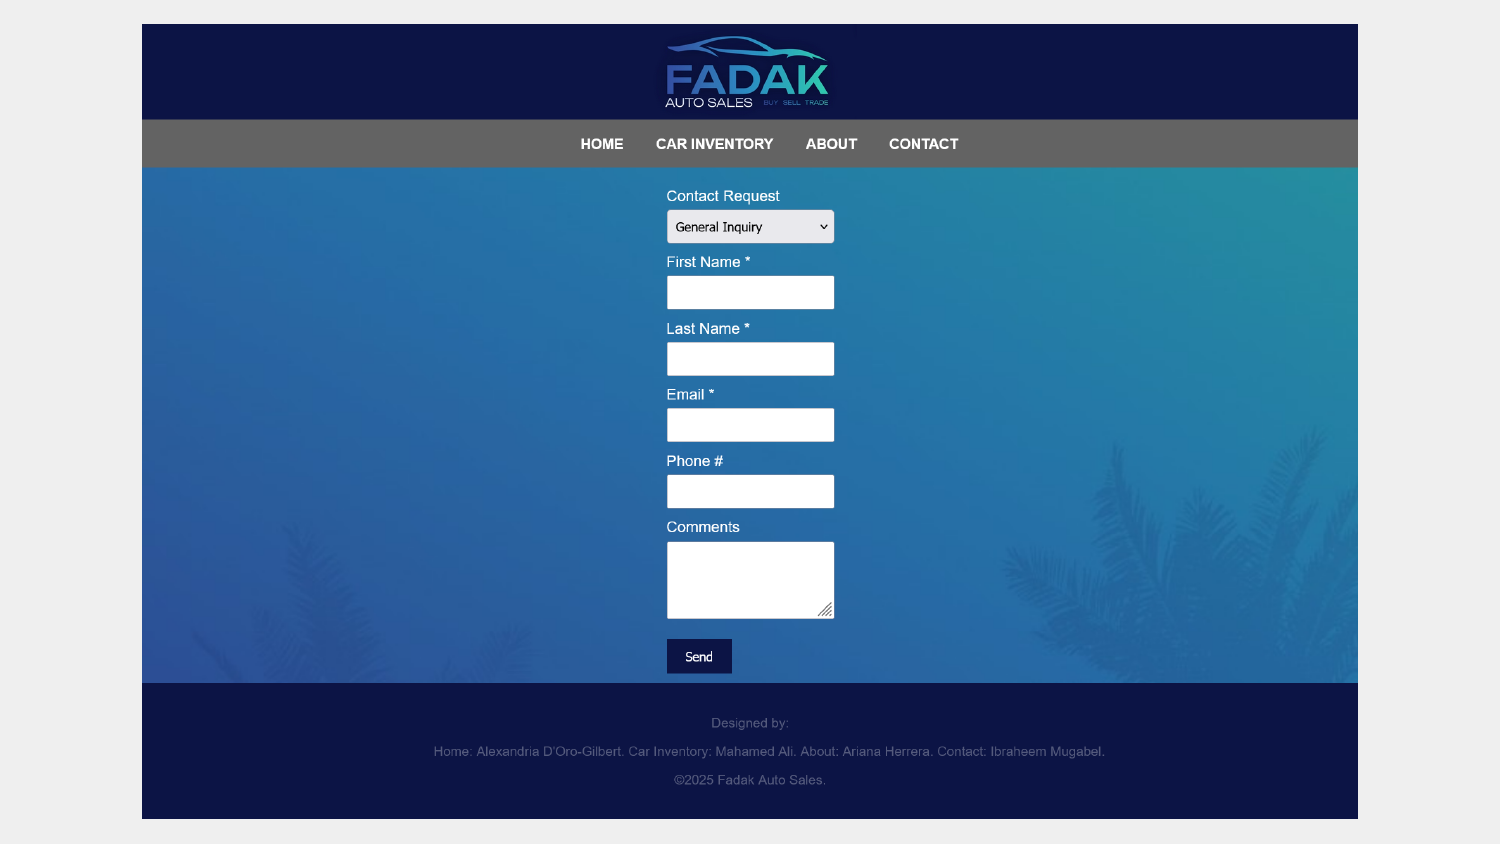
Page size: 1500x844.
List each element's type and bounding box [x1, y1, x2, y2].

picture [142, 24, 1358, 819]
